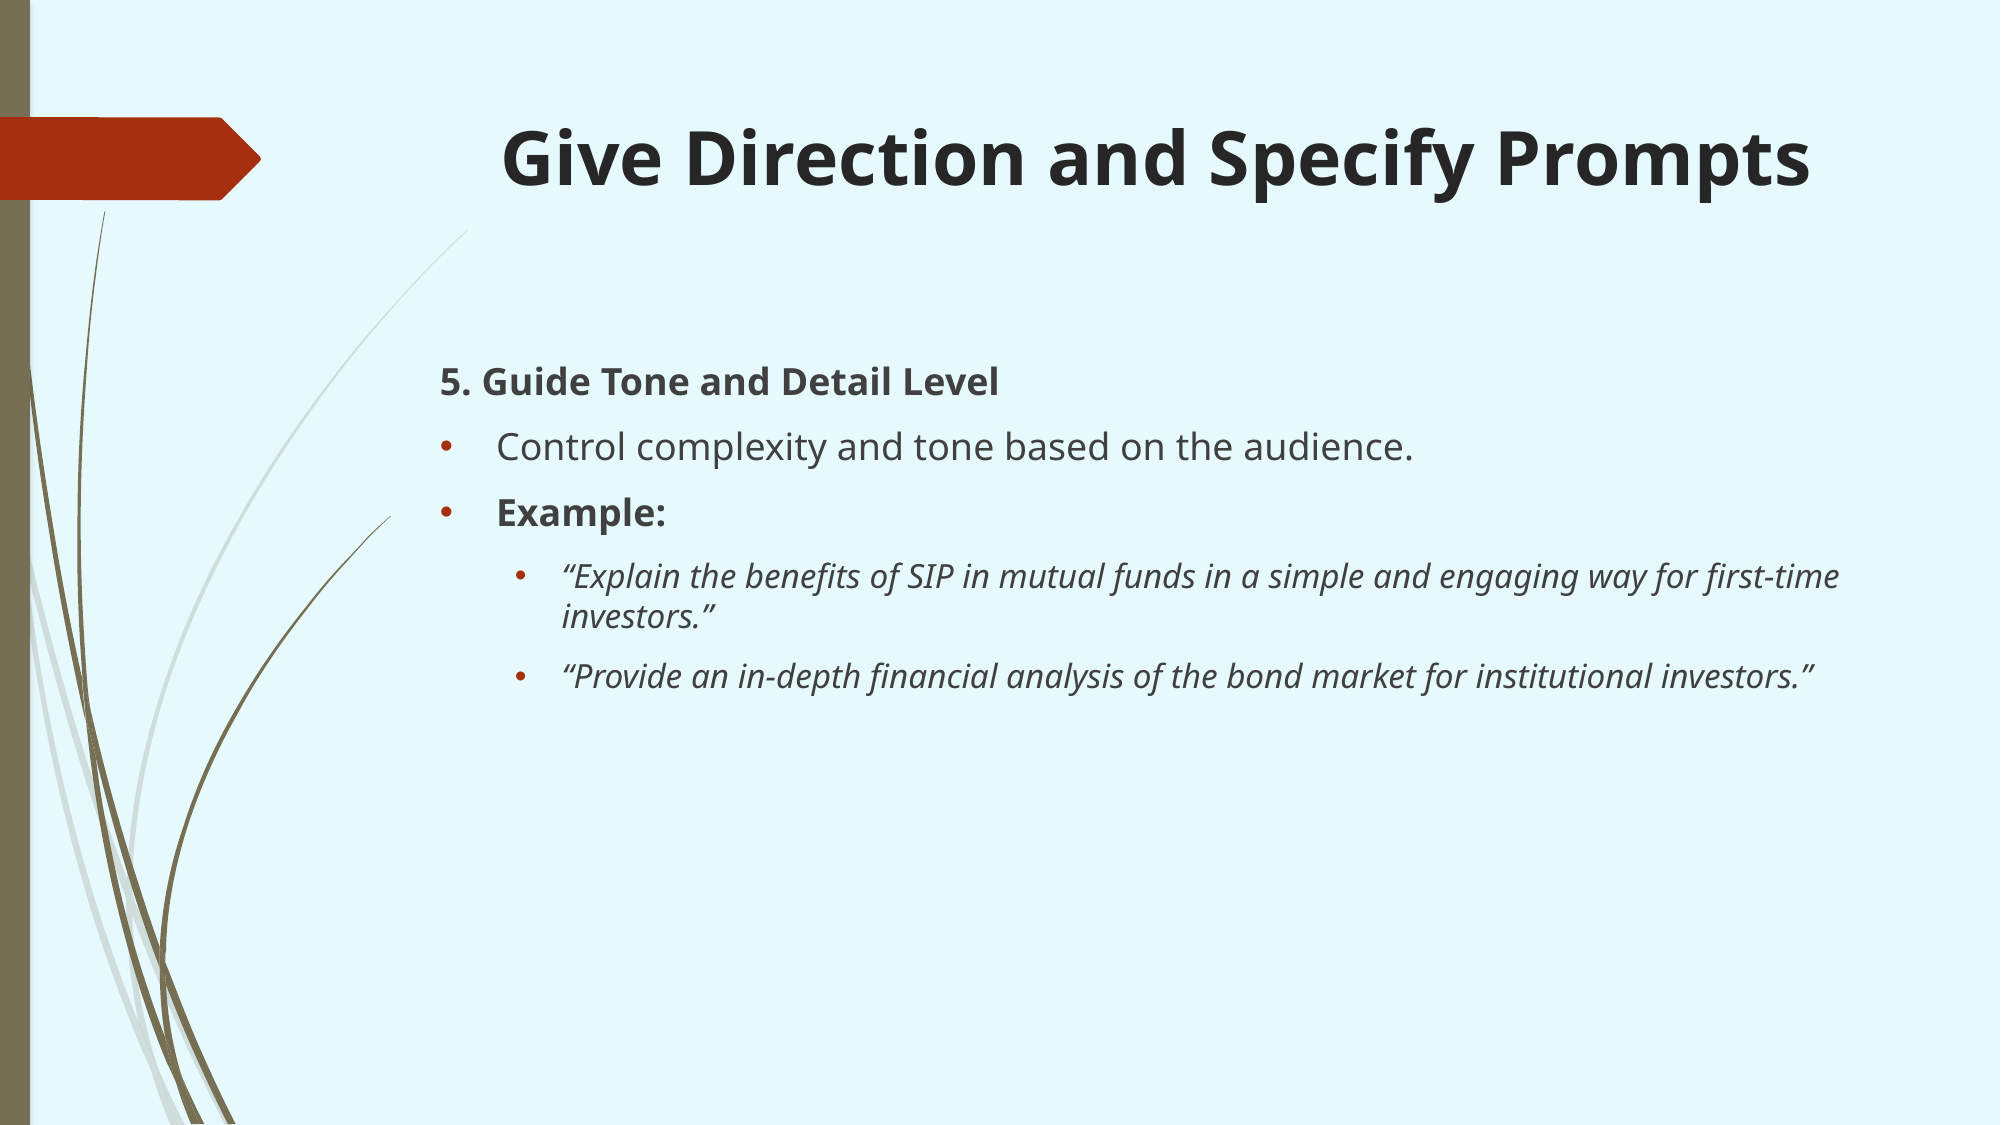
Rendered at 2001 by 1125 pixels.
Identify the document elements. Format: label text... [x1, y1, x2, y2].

list 5. Guide Tone and Detail Level Control complexity and tone based on the audience. Example: “Explain the benefits of SIP in mutual funds in a simple and engaging way for first-time investors.” “Provide an in-depth financial analysis of the bond market for institutional investors.” [424, 350, 1888, 970]
title Give Direction and Specify Prompts [425, 102, 1888, 313]
